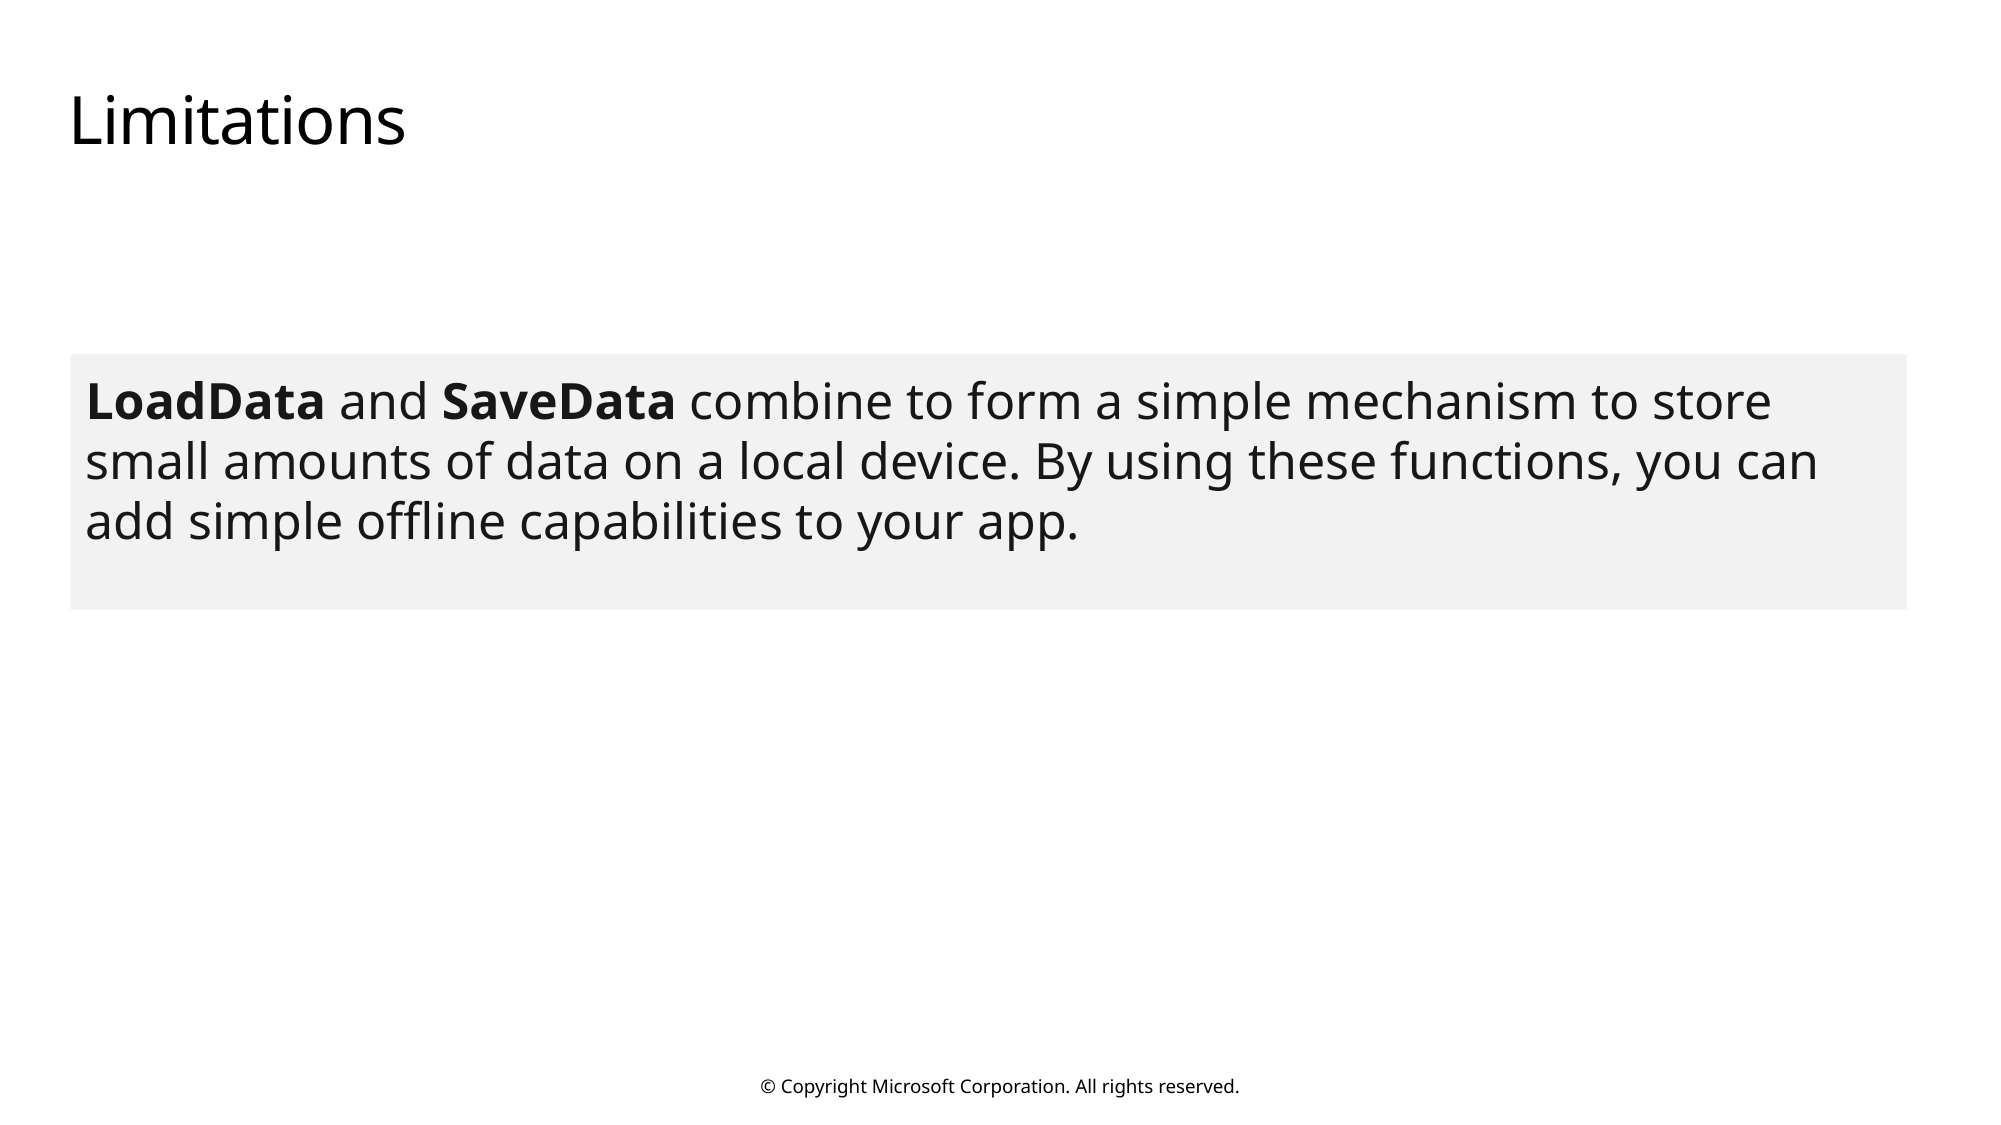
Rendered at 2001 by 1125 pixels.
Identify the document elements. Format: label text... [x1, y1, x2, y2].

title Limitations [68, 72, 1930, 184]
list LoadData and SaveData combine to form a simple mechanism to store small amounts of data on a local device. By using these functions, you can add simple offline capabilities to your app. [70, 354, 1907, 610]
